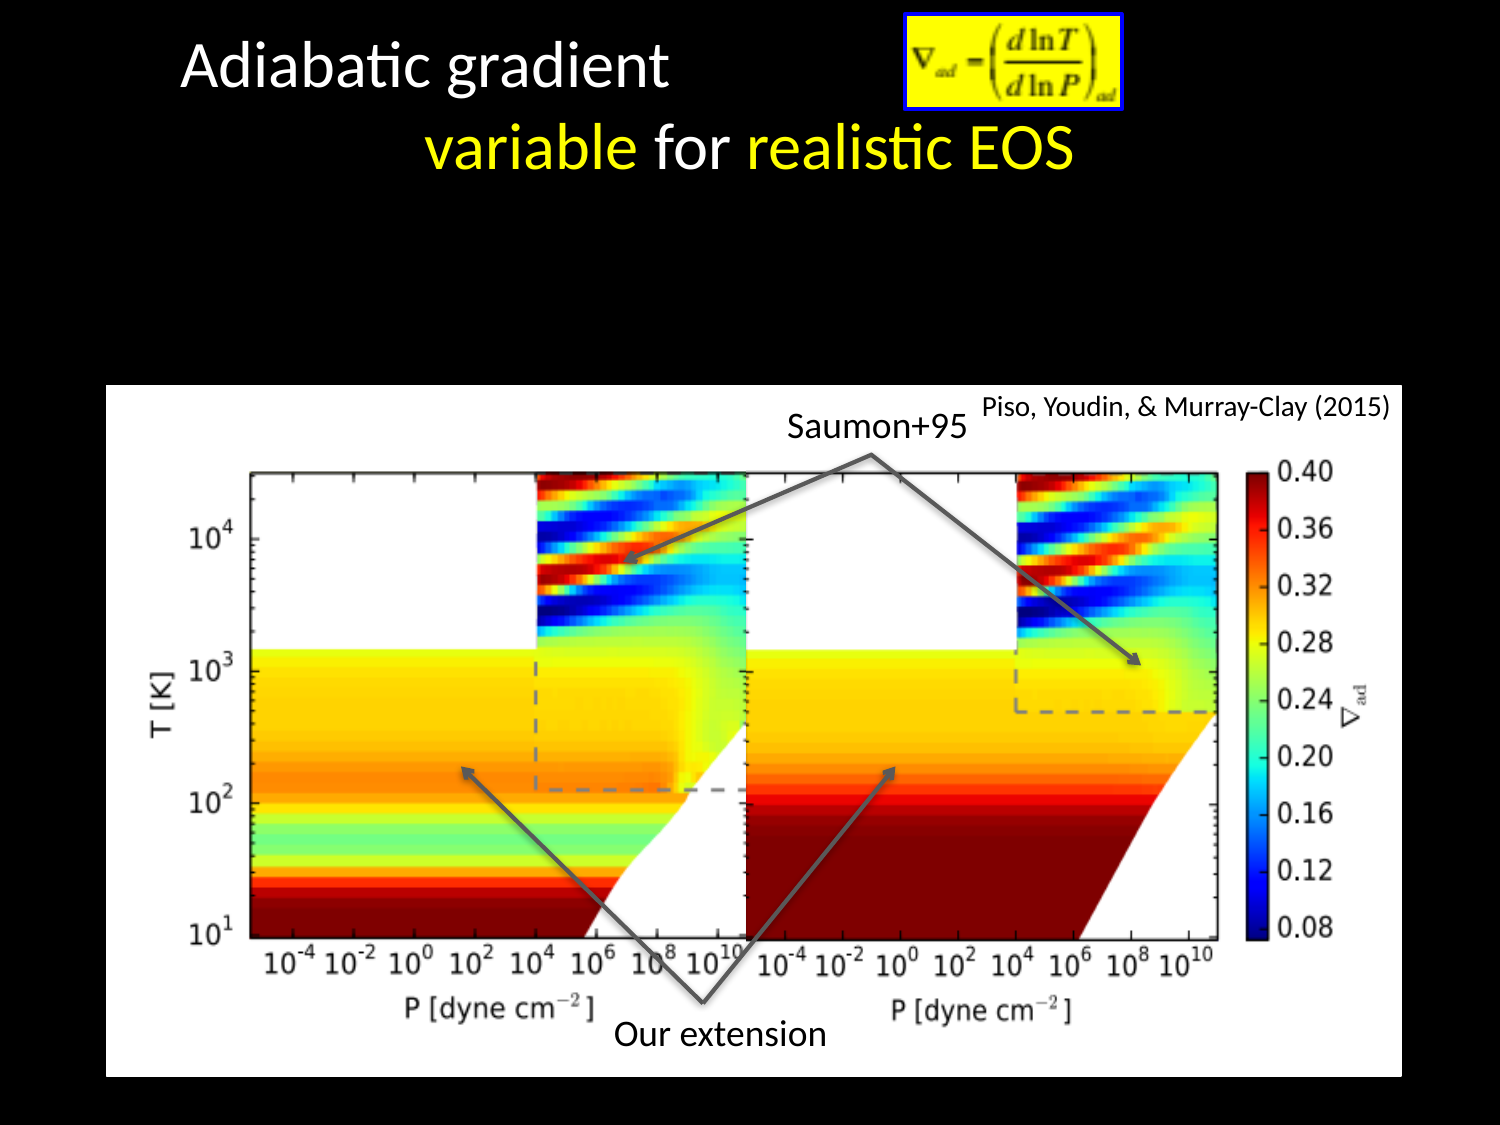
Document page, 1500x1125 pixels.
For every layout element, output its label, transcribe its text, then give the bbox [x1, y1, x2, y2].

title Adiabatic gradient is variable for realistic EOS [75, 2, 1425, 191]
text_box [622, 454, 873, 562]
text_box Piso, Youdin, & Murray-Clay (2015) [967, 379, 1424, 430]
picture [906, 15, 1120, 108]
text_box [460, 766, 700, 1004]
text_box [702, 766, 896, 1004]
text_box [106, 385, 1402, 1077]
